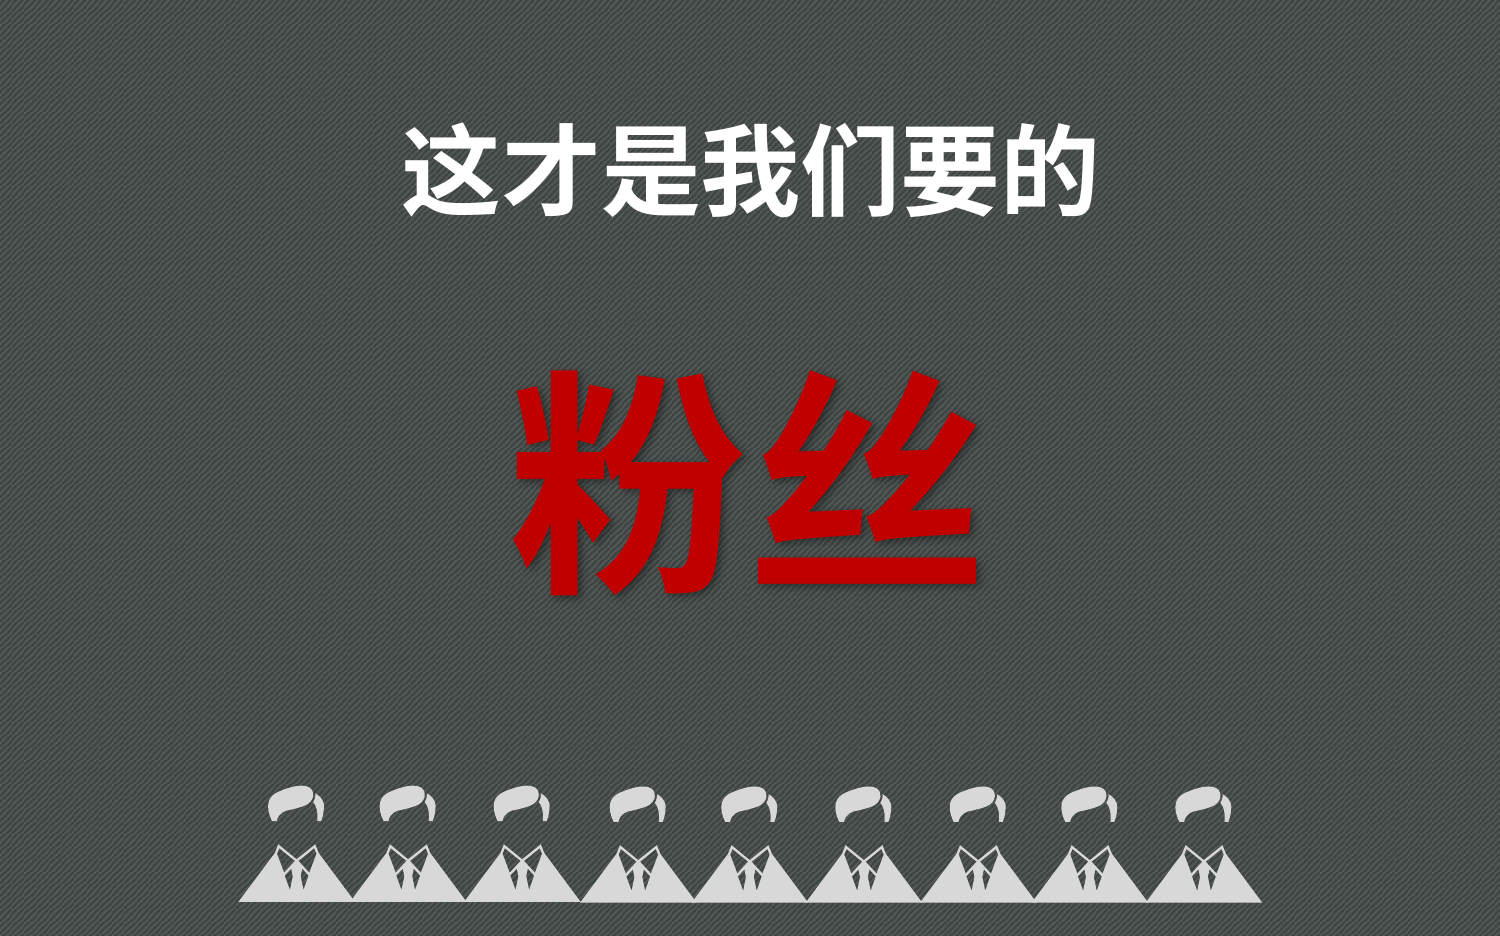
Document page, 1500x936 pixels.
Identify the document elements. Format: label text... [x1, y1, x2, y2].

picture [0, 0, 1500, 936]
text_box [919, 786, 1263, 903]
text_box 粉丝 [349, 327, 1146, 630]
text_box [581, 786, 919, 903]
text_box 这才是我们要的 [349, 101, 1153, 237]
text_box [238, 785, 581, 903]
